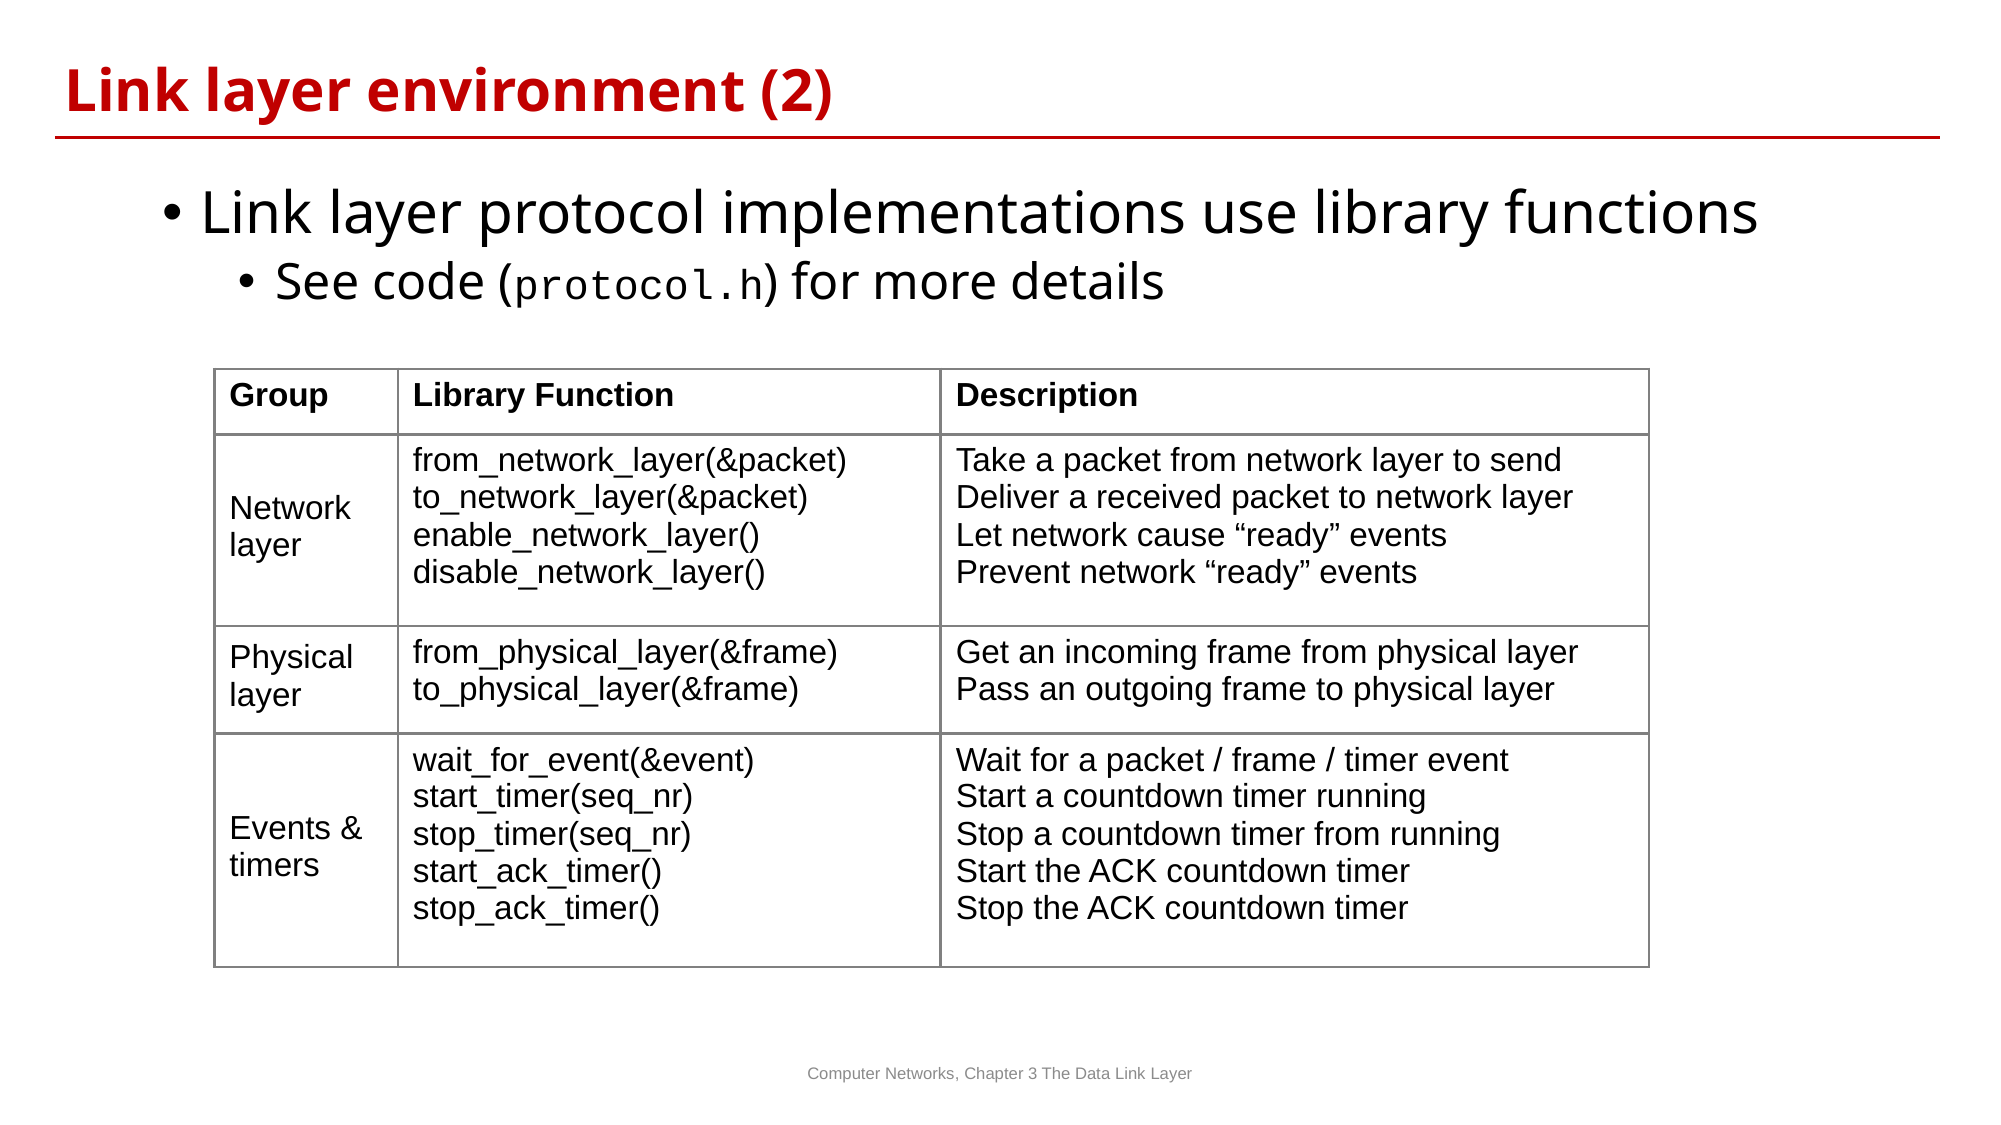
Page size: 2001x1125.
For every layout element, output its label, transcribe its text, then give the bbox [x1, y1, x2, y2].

table_cell wait_for_event(&event) start_timer(seq_nr) stop_timer(seq_nr) start_ack_timer() stop_ack_timer() [399, 735, 939, 966]
footer Computer Networks, Chapter 3 The Data Link Layer [662, 1042, 1338, 1103]
table_cell Physical layer [216, 627, 397, 732]
table_cell Wait for a packet / frame / timer event Start a countdown timer running Stop a countdown timer from running Start the ACK countdown timer Stop the ACK countdown timer [942, 735, 1648, 966]
table_cell from_network_layer(&packet) to_network_layer(&packet) enable_network_layer() disable_network_layer() [399, 436, 939, 625]
table_cell Events & timers [216, 735, 397, 966]
table_header Library Function [399, 370, 939, 433]
table_cell Get an incoming frame from physical layer Pass an outgoing frame to physical layer [942, 627, 1648, 732]
table_header Description [942, 370, 1648, 433]
table_cell from_physical_layer(&frame) to_physical_layer(&frame) [399, 627, 939, 732]
table_cell Network layer [216, 436, 397, 625]
text_box Link layer environment (2) [49, 45, 1972, 130]
table_header Group [216, 370, 397, 433]
list Link layer protocol implementations use library functions See code (protocol.h) for more details [147, 175, 1873, 338]
table_cell Take a packet from network layer to send Deliver a received packet to network layer Let network cause “ready” events Prevent network “ready” events [942, 436, 1648, 625]
